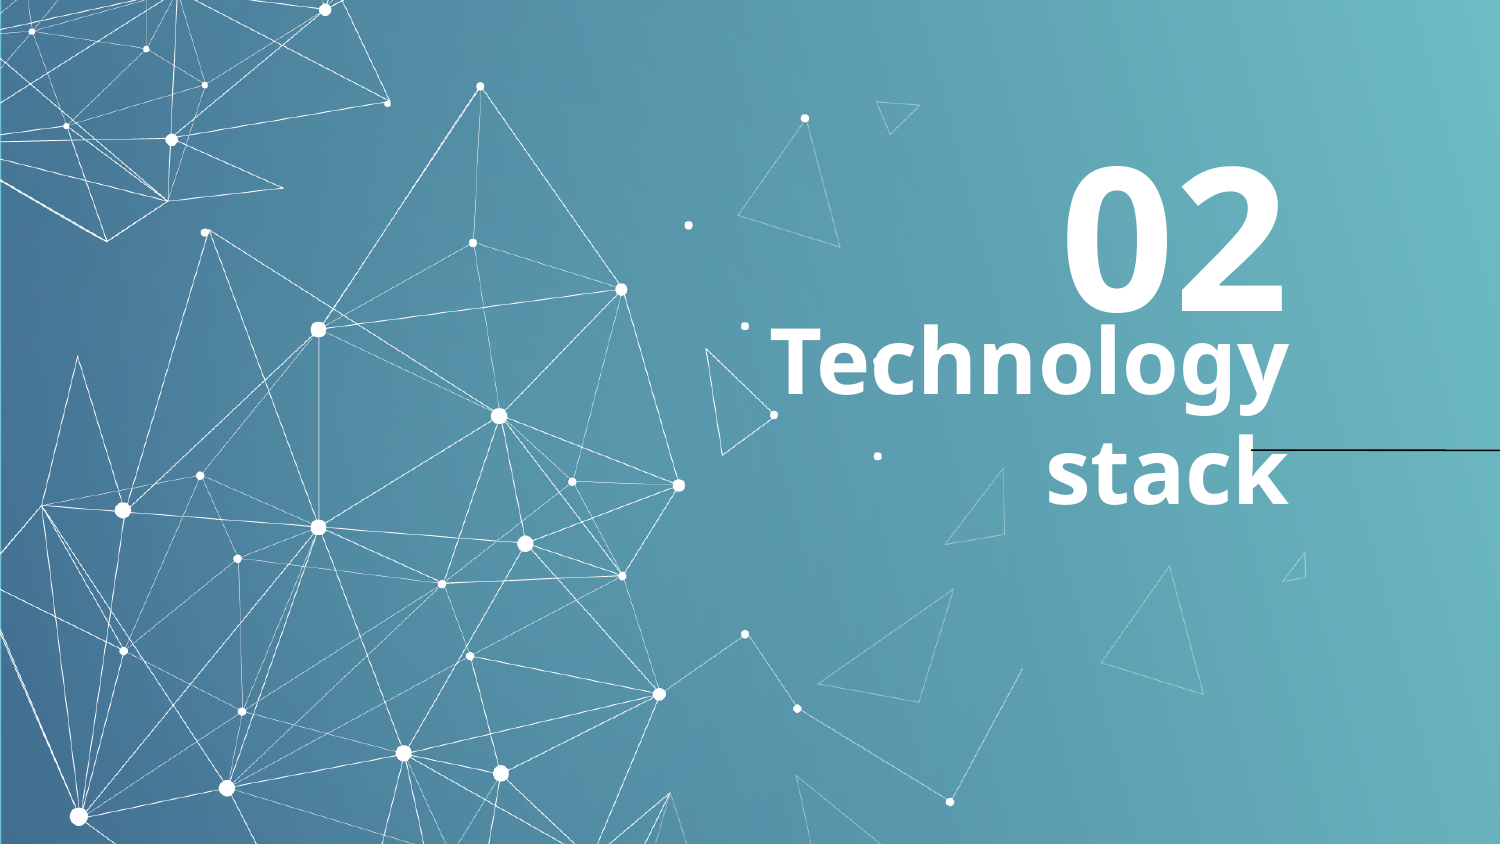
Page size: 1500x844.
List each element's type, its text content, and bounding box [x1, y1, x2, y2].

text_box 02 [815, 169, 1305, 294]
picture [0, 0, 1500, 844]
text_box Technology stack [452, 254, 1305, 571]
